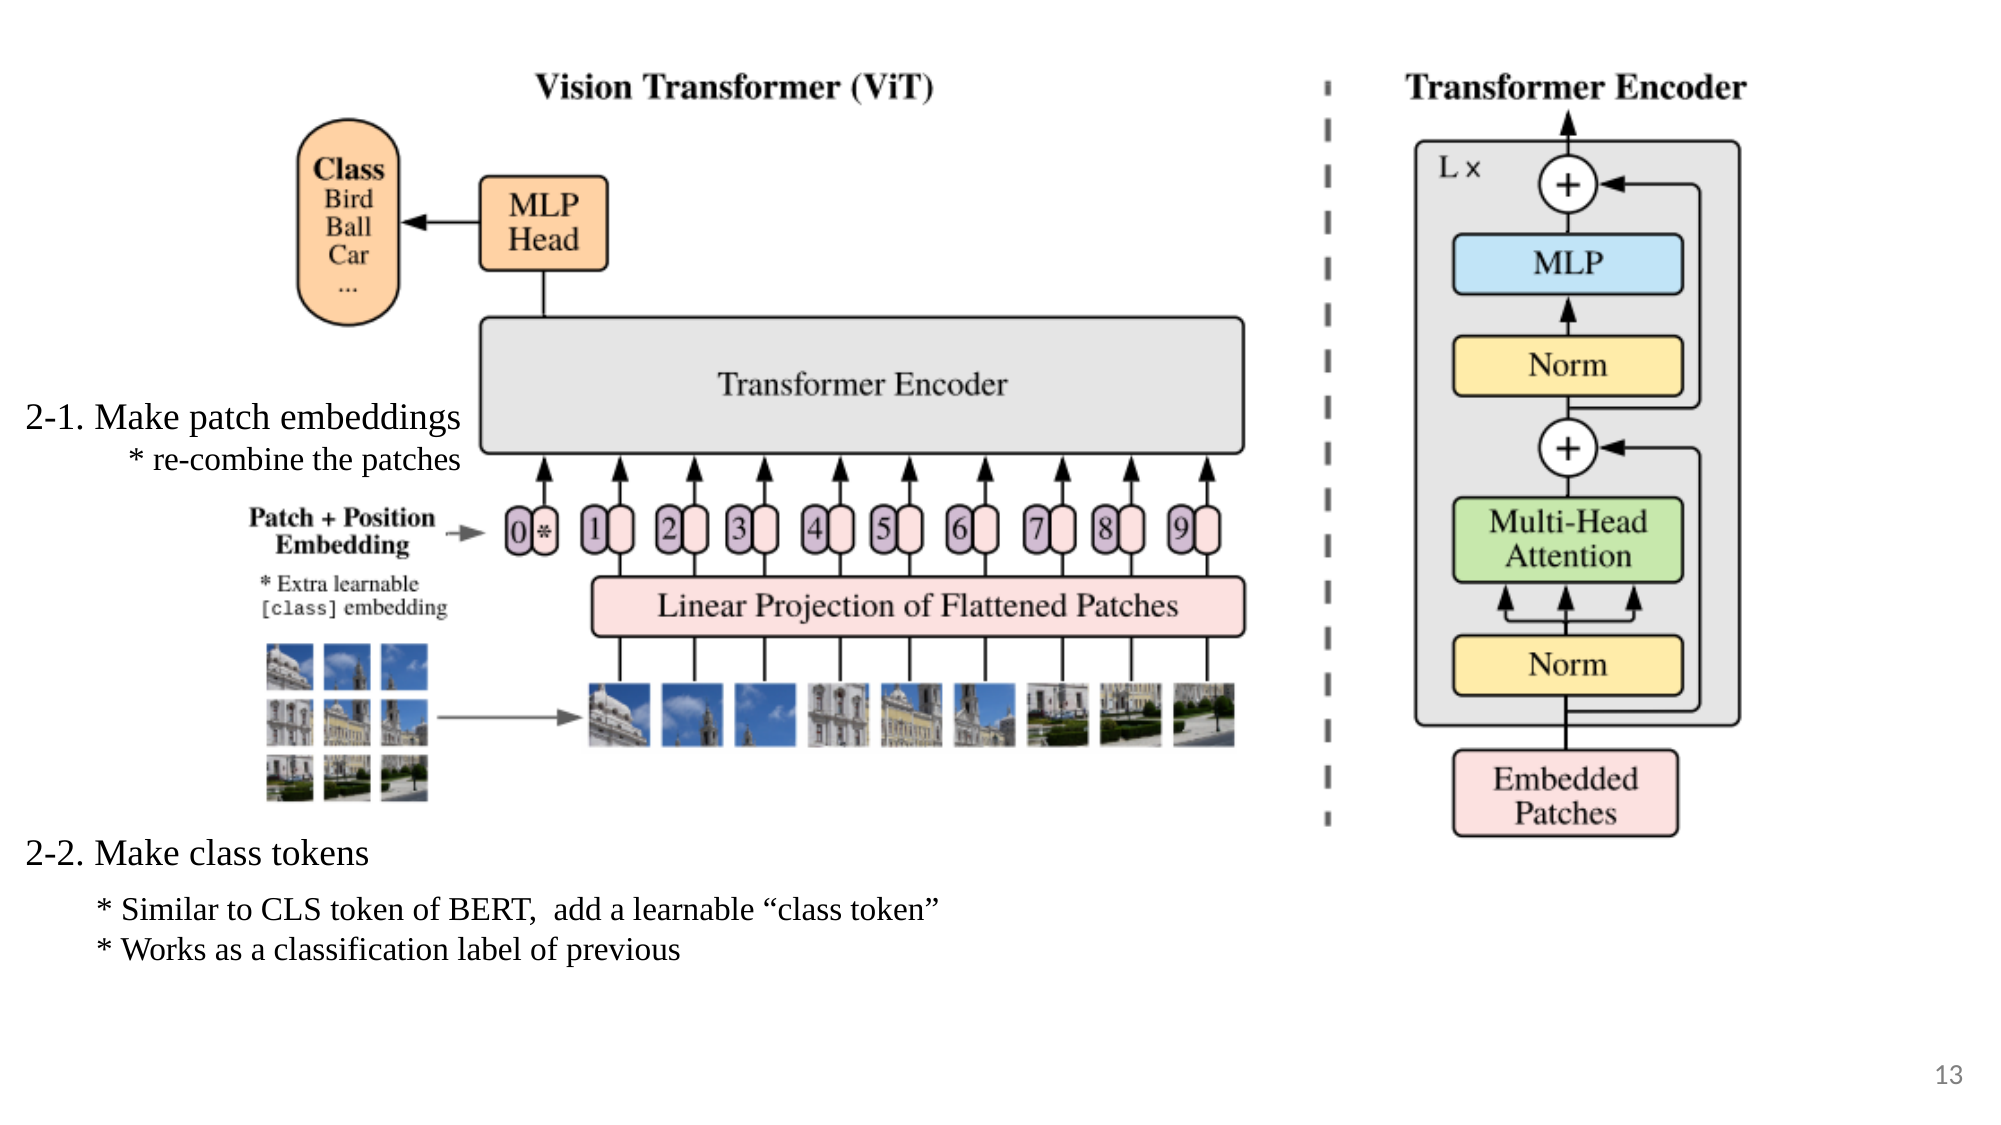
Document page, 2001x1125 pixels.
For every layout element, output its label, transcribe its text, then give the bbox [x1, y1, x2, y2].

text_box * Similar to CLS token of BERT, add a learnable “class token” * Works as a classification label of previous [81, 879, 1104, 974]
picture [233, 48, 1767, 870]
slide_number 13 [1528, 1042, 1979, 1103]
text_box 2-1. Make patch embeddings * re-combine the patches [0, 384, 233, 485]
text_box 2-2. Make class tokens [0, 821, 442, 881]
